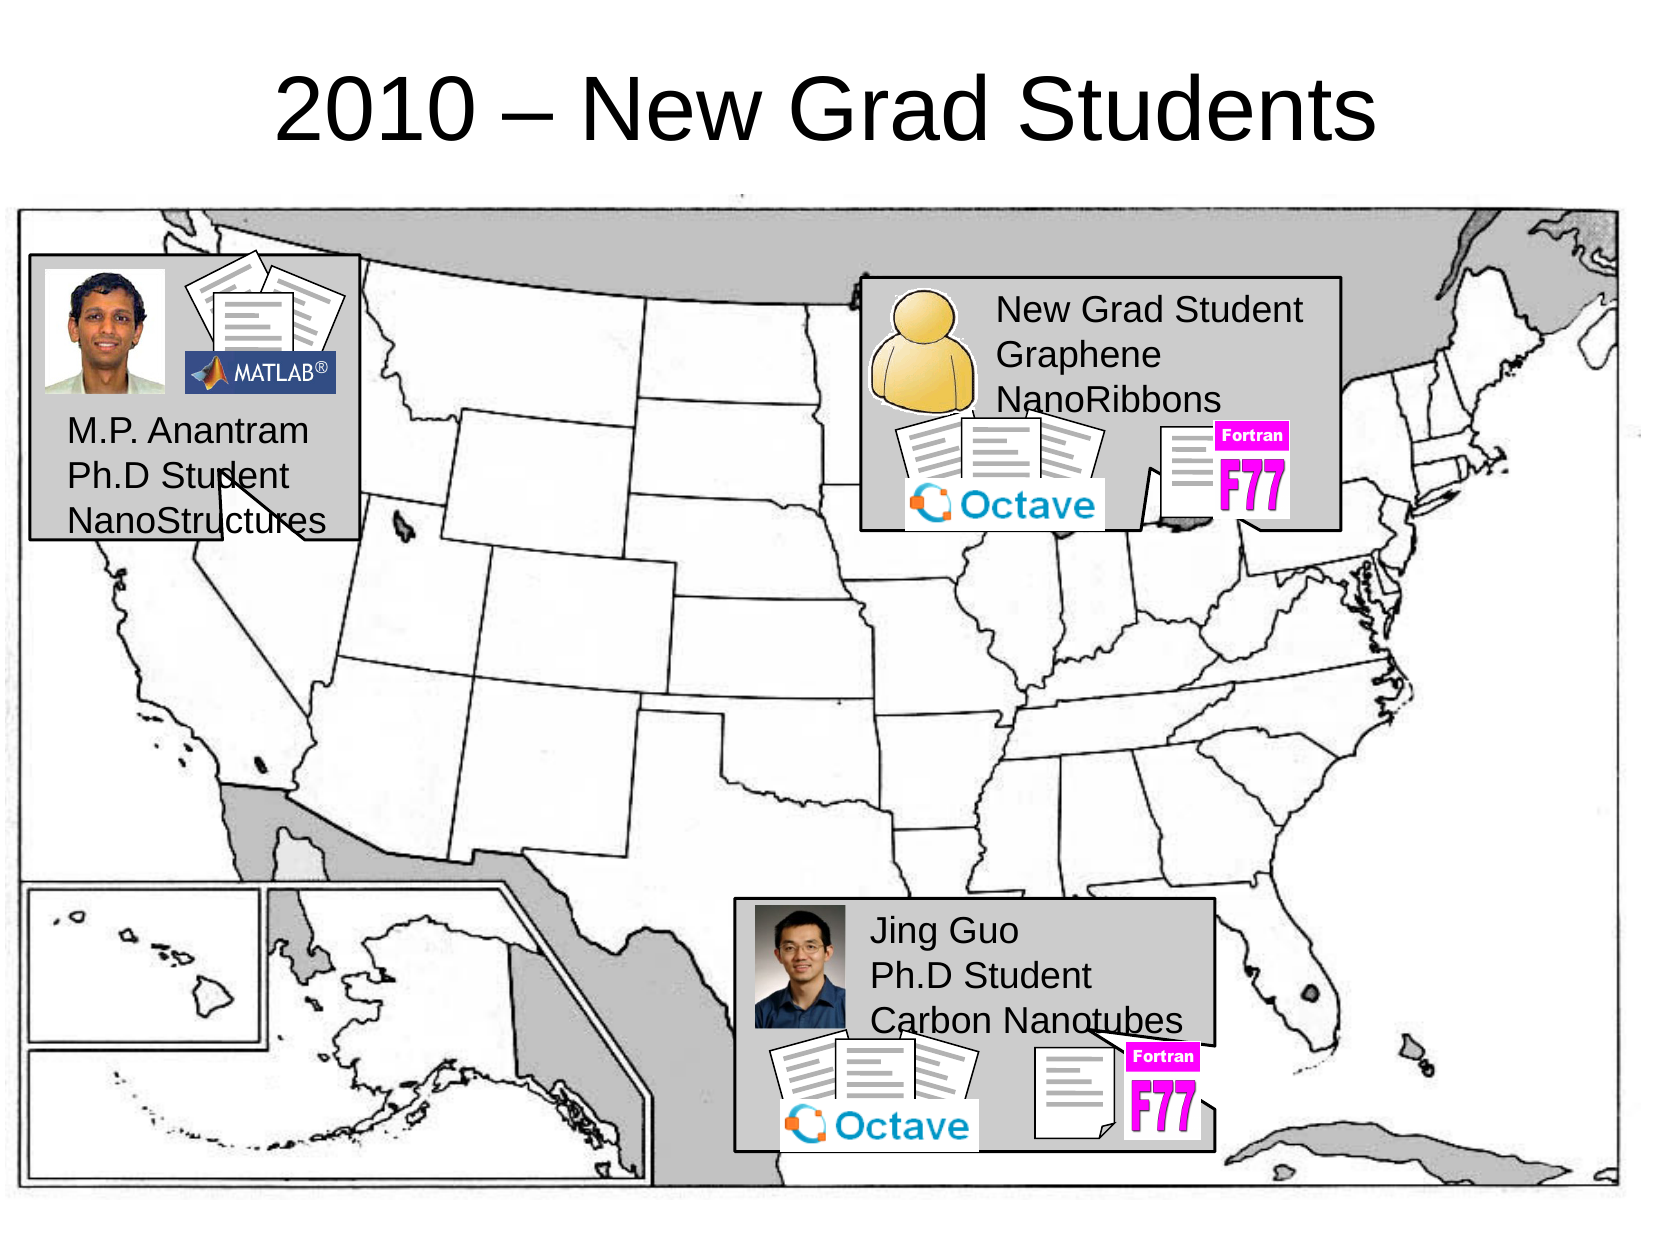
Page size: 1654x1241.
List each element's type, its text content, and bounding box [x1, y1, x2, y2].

picture [5, 194, 1642, 1201]
text_box 2010 – New Grad Students [82, 46, 1571, 161]
